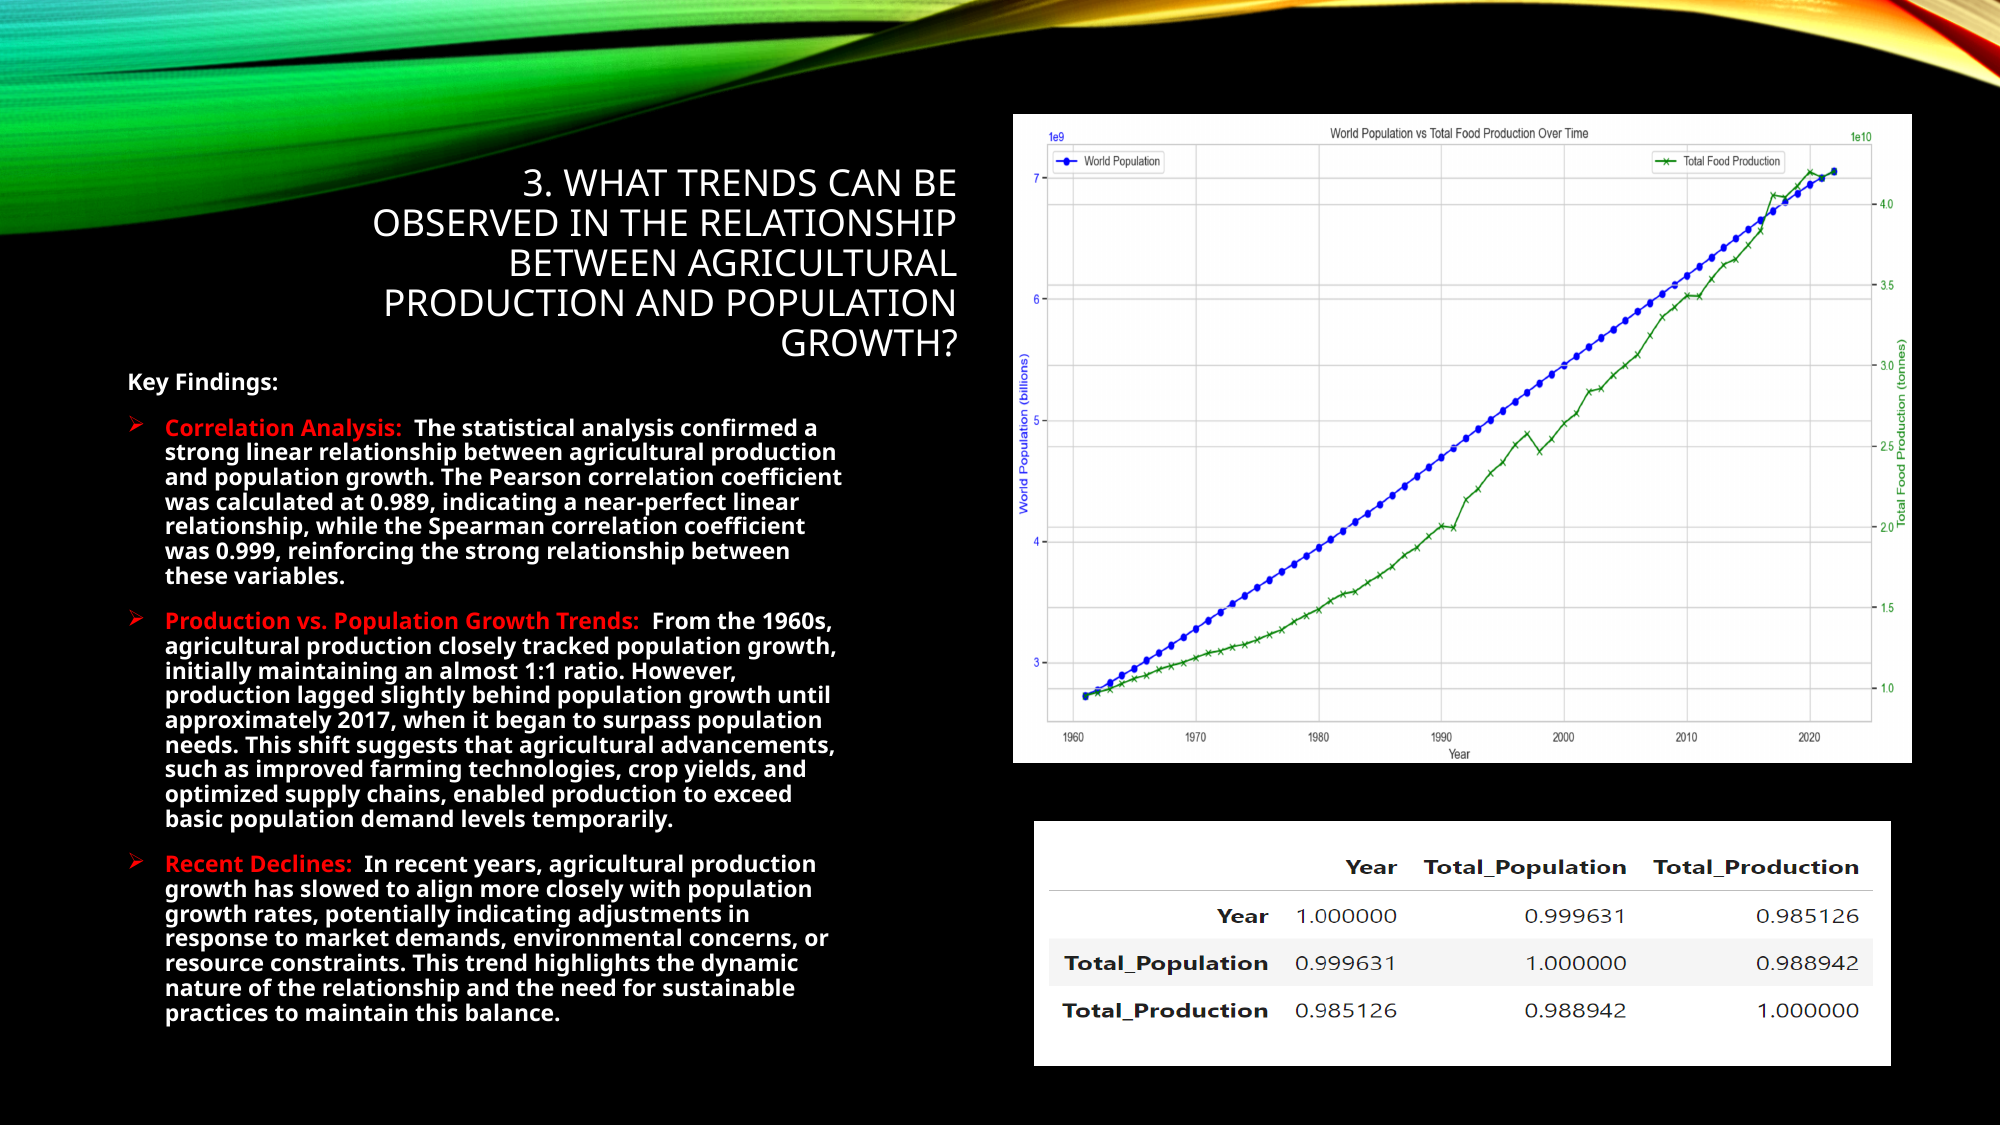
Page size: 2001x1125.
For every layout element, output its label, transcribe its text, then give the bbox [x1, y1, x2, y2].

picture [1047, 835, 1877, 1052]
picture [0, 0, 2000, 237]
title 3. What trends can be observed in the relationship between agricultural production and population growth? [312, 156, 974, 372]
list Key Findings: Correlation Analysis: The statistical analysis confirmed a strong linear relationship between agricultural production and population growth. The Pearson correlation coefficient was calculated at 0.989, indicating a near-perfect linear relationship, while the Spearman correlation coefficient was 0.999, reinforcing the strong relationship between these variables. Production vs. Population Growth Trends: From the 1960s, agricultural production closely tracked population growth, initially maintaining an almost 1:1 ratio. However, production lagged slightly behind population growth until approximately 2017, when it began to surpass population needs. This shift suggests that agricultural advancements, such as improved farming technologies, crop yields, and optimized supply chains, enabled production to exceed basic population demand levels temporarily. Recent Declines: In recent years, agricultural production growth has slowed to align more closely with population growth rates, potentially indicating adjustments in response to market demands, environmental concerns, or resource constraints. This trend highlights the dynamic nature of the relationship and the need for sustainable practices to maintain this balance. [112, 386, 868, 1008]
picture [1012, 114, 1913, 763]
